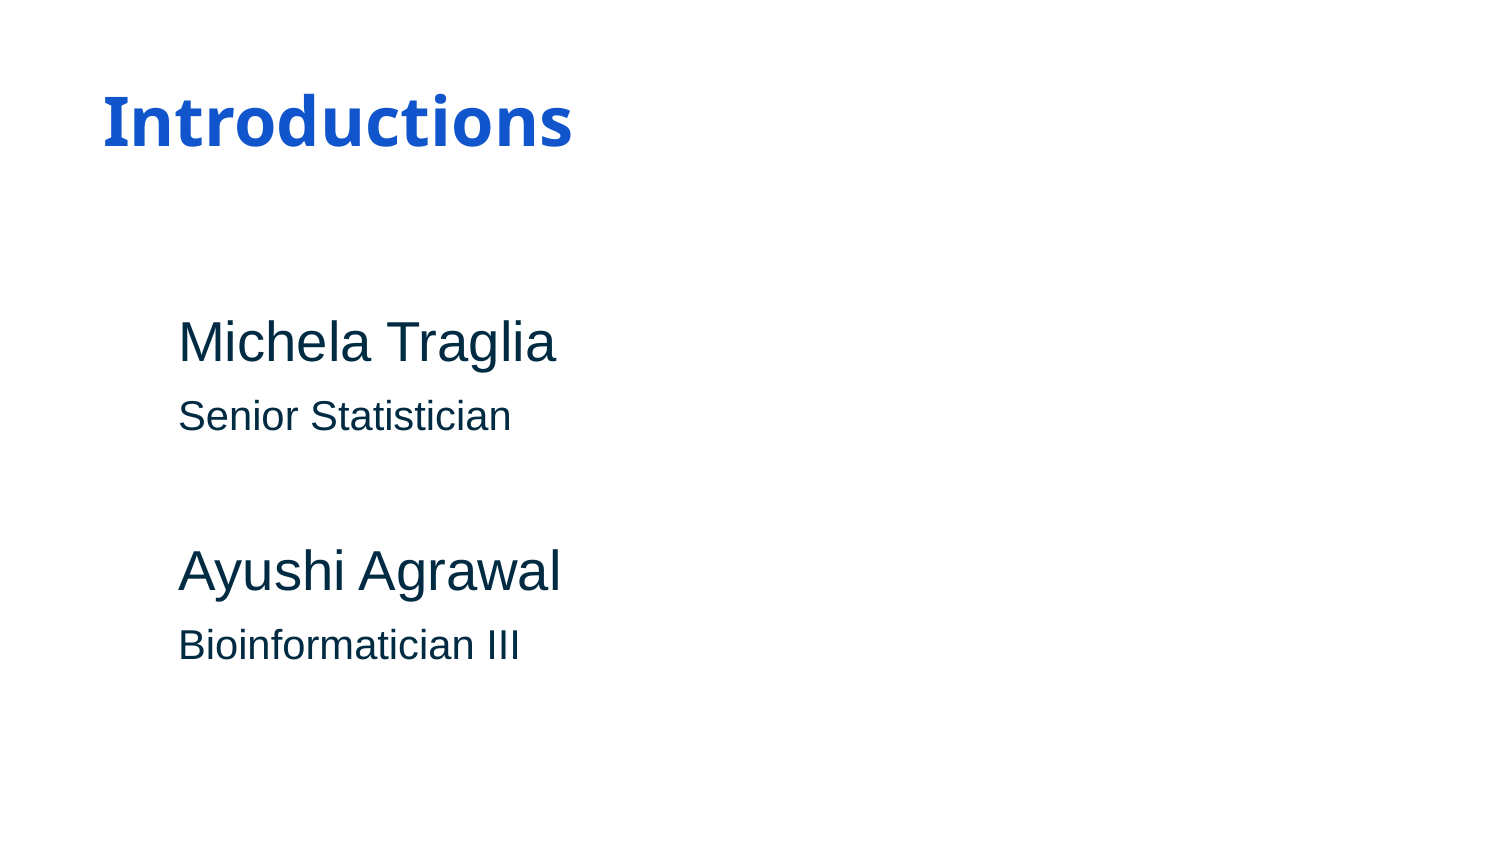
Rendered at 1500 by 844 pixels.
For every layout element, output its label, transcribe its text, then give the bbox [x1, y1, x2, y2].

list Michela Traglia Senior Statistician Ayushi Agrawal Bioinformatician III [103, 224, 1397, 760]
title Introductions [103, 87, 1397, 208]
